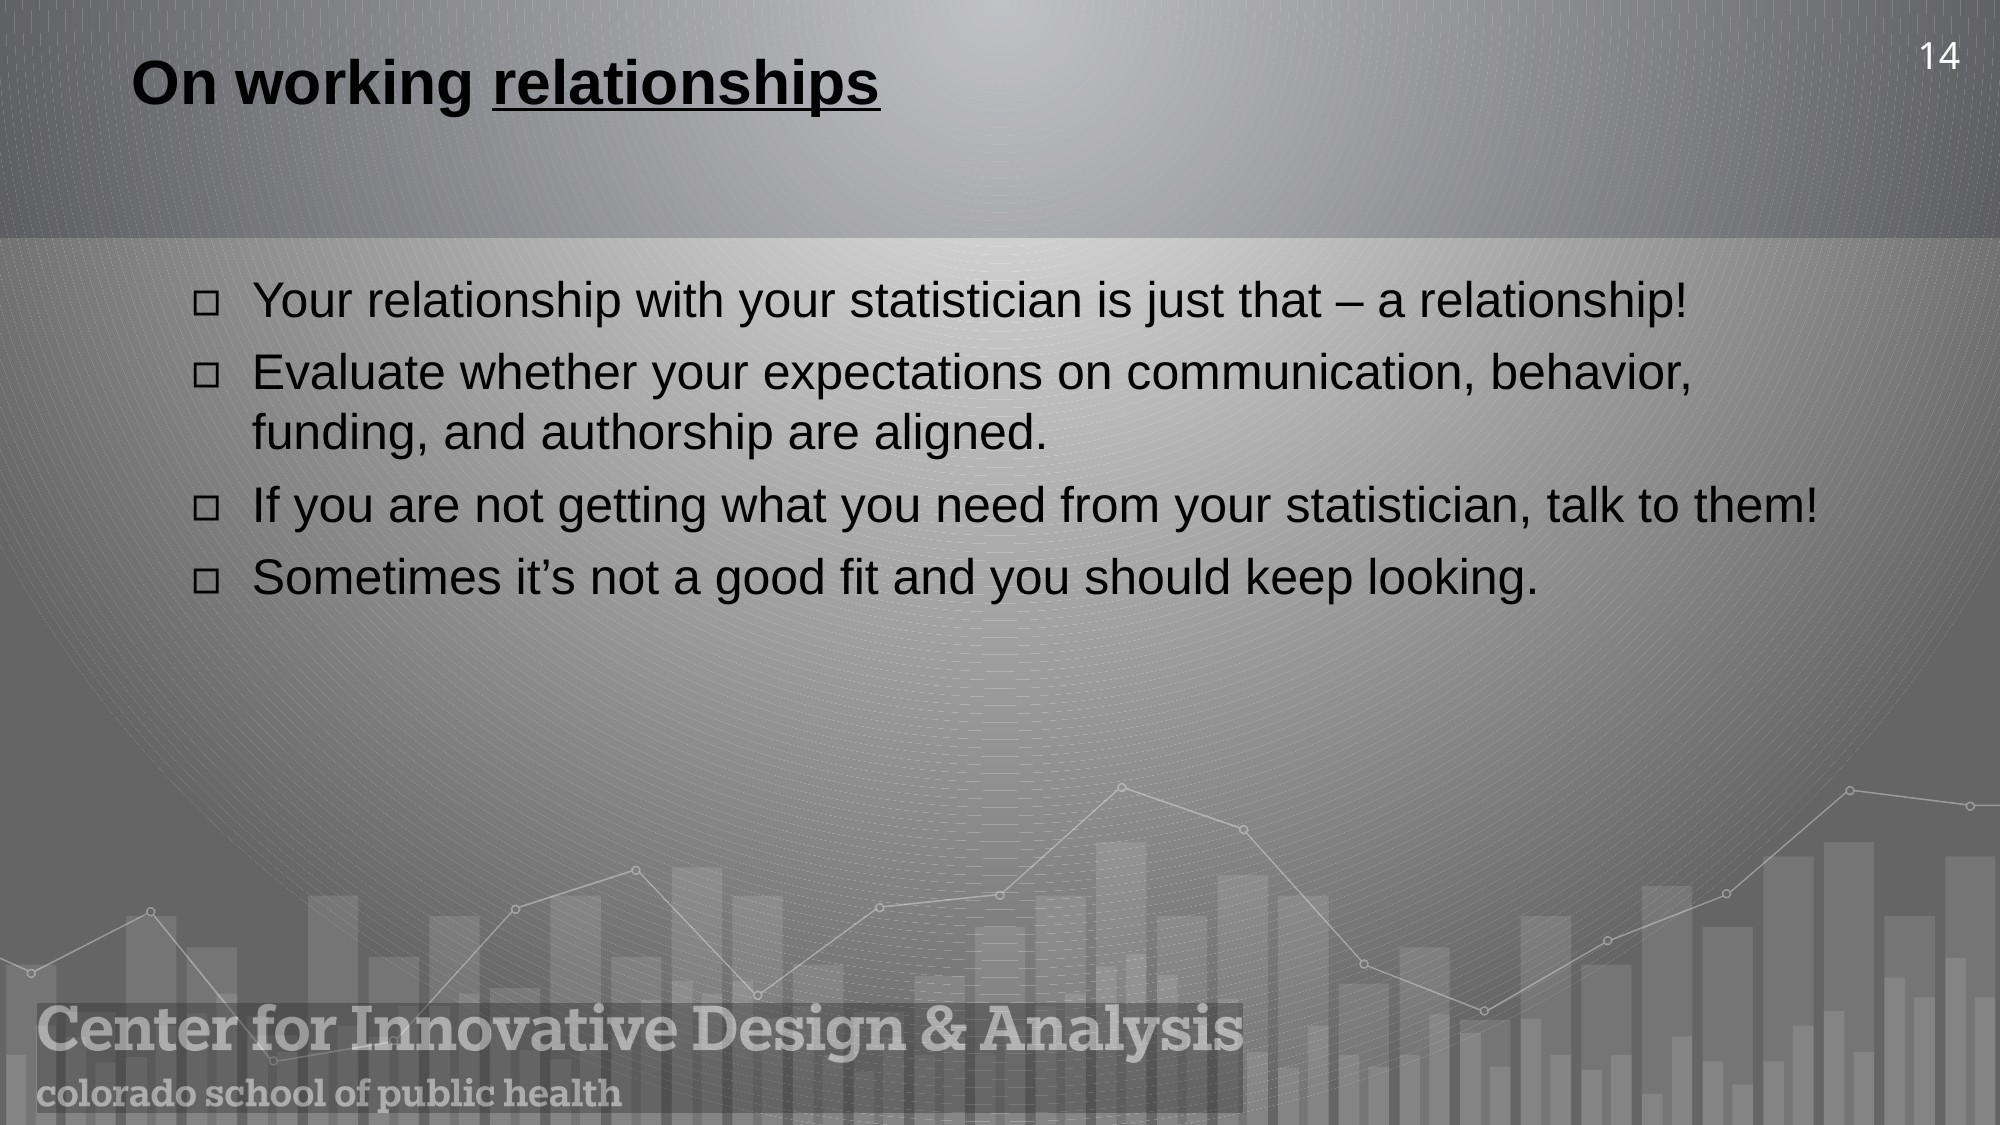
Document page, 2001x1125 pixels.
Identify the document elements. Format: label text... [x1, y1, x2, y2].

slide_number 14 [1878, 0, 2000, 118]
list Your relationship with your statistician is just that – a relationship! Evaluate whether your expectations on communication, behavior, funding, and authorship are aligned. If you are not getting what you need from your statistician, talk to them! Sometimes it’s not a good fit and you should keep looking. [161, 252, 1843, 930]
title On working relationships [116, 17, 1798, 133]
